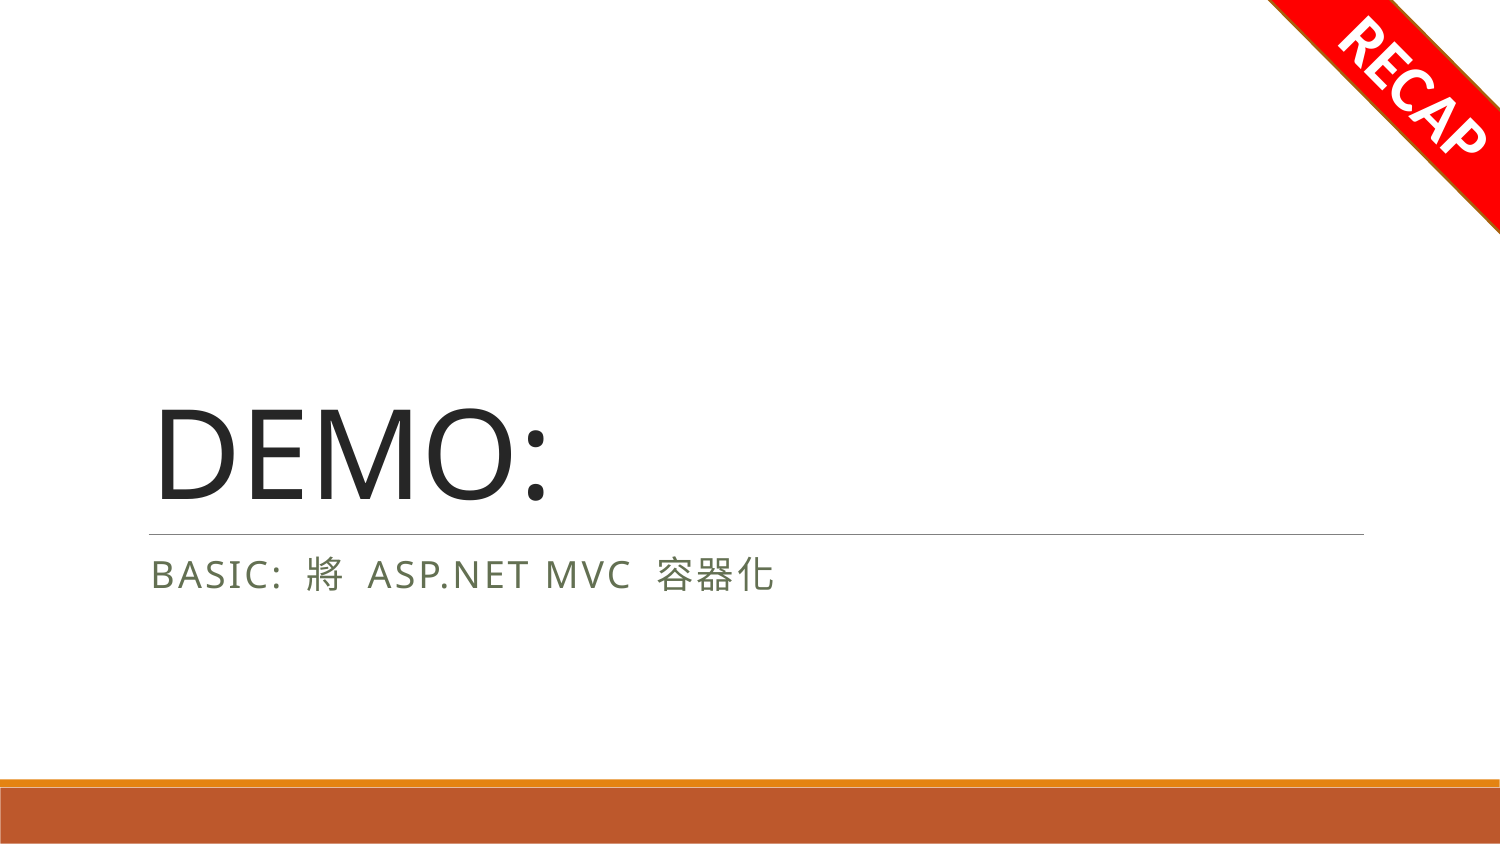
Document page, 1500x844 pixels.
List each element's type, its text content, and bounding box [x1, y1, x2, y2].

text_box RECAP [1267, 0, 1500, 235]
title DEMO: [135, 93, 1373, 533]
subtitle Basic: 將 asp.net mvc 容器化 [135, 548, 1373, 689]
